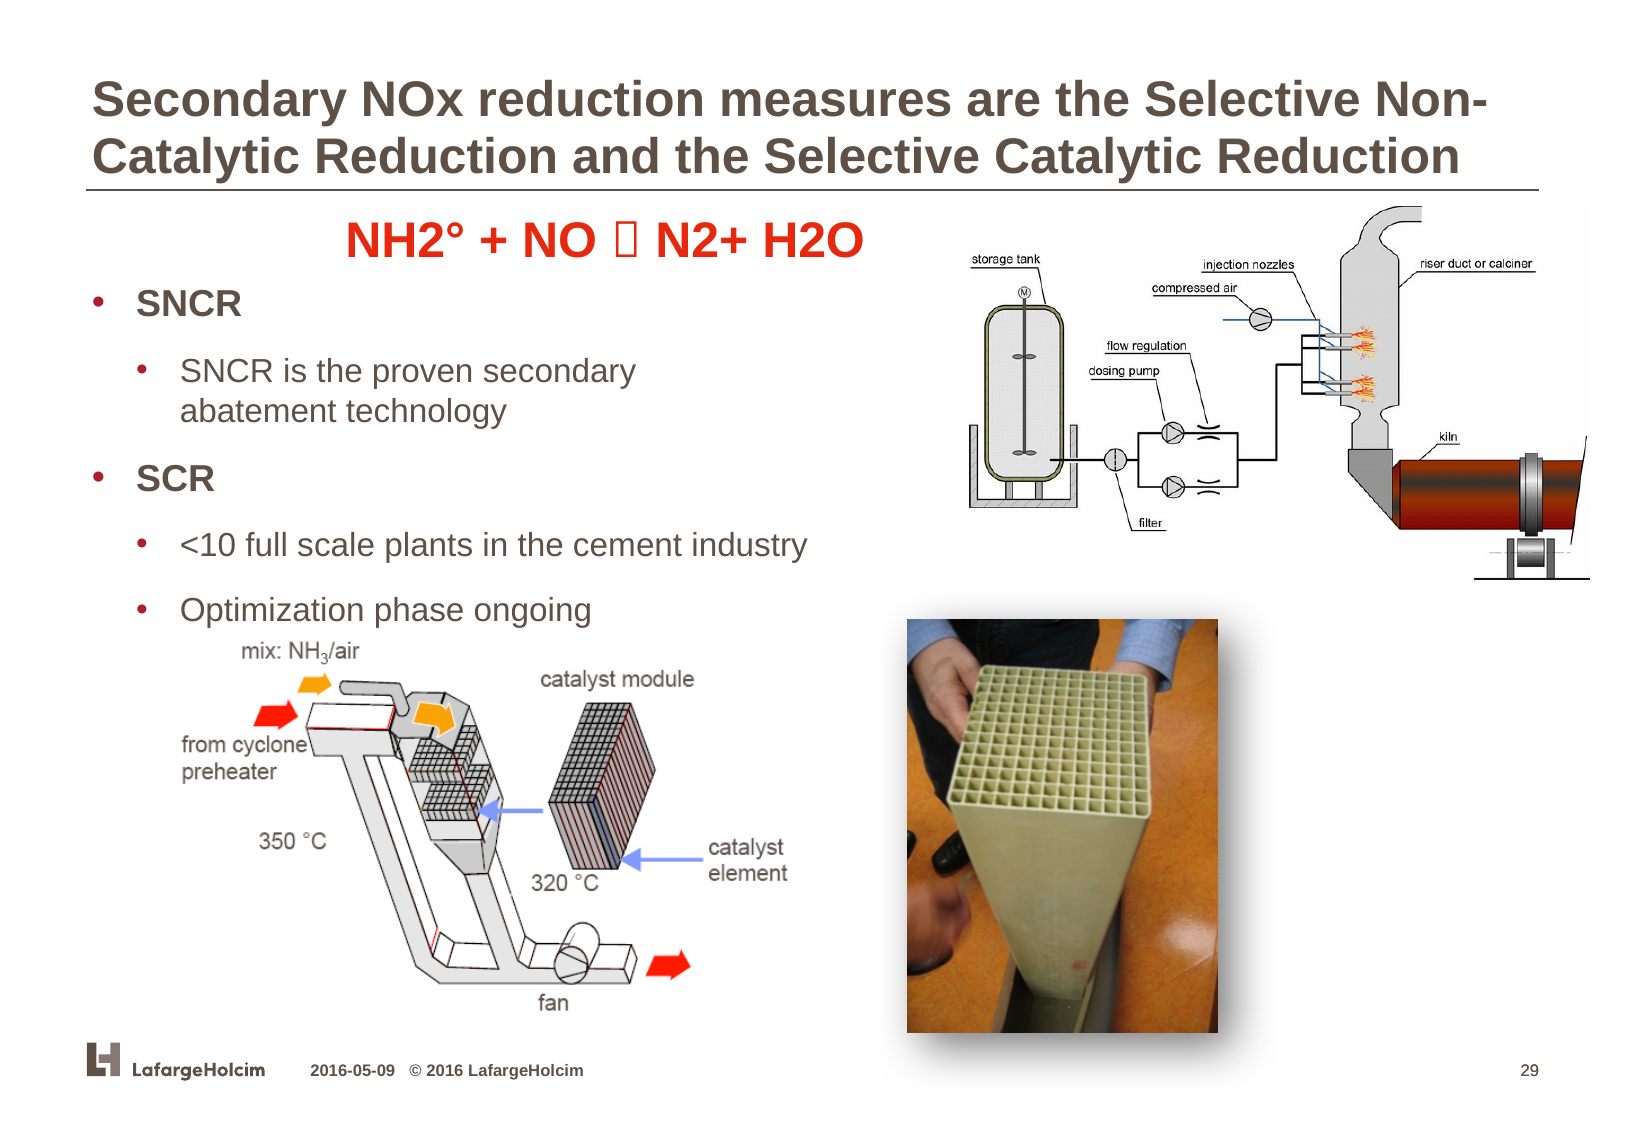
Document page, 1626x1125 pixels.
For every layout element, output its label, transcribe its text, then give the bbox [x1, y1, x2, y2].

text_box Secondary NOx reduction measures are the Selective Non-Catalytic Reduction and the Selective Catalytic Reduction [91, 56, 1532, 187]
text_box SNCR SNCR is the proven secondary abatement technology SCR <10 full scale plants in the cement industry Optimization phase ongoing [91, 278, 1534, 1047]
text_box NH2° + NO  N2+ H2O [330, 206, 881, 276]
picture [906, 618, 1218, 1034]
footer 2016-05-09 © 2016 LafargeHolcim [310, 1052, 831, 1080]
picture [968, 206, 1590, 581]
slide_number 29 [1467, 1052, 1540, 1080]
picture [160, 635, 823, 1040]
